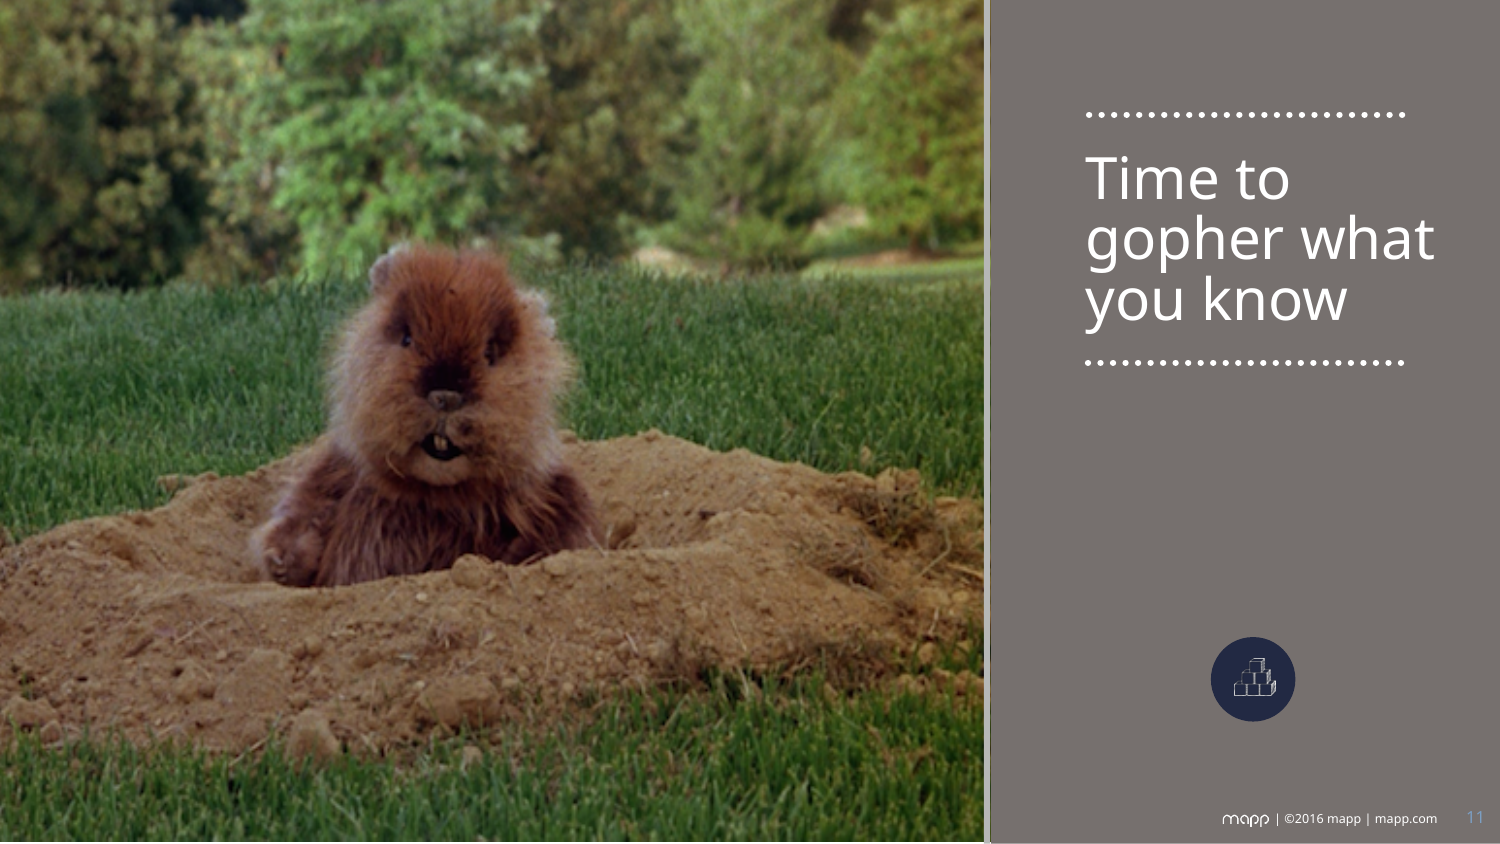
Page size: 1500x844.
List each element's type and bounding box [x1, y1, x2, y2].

picture [0, 0, 983, 842]
text_box [983, 0, 1500, 844]
picture [1233, 657, 1276, 696]
text_box [1219, 803, 1454, 835]
